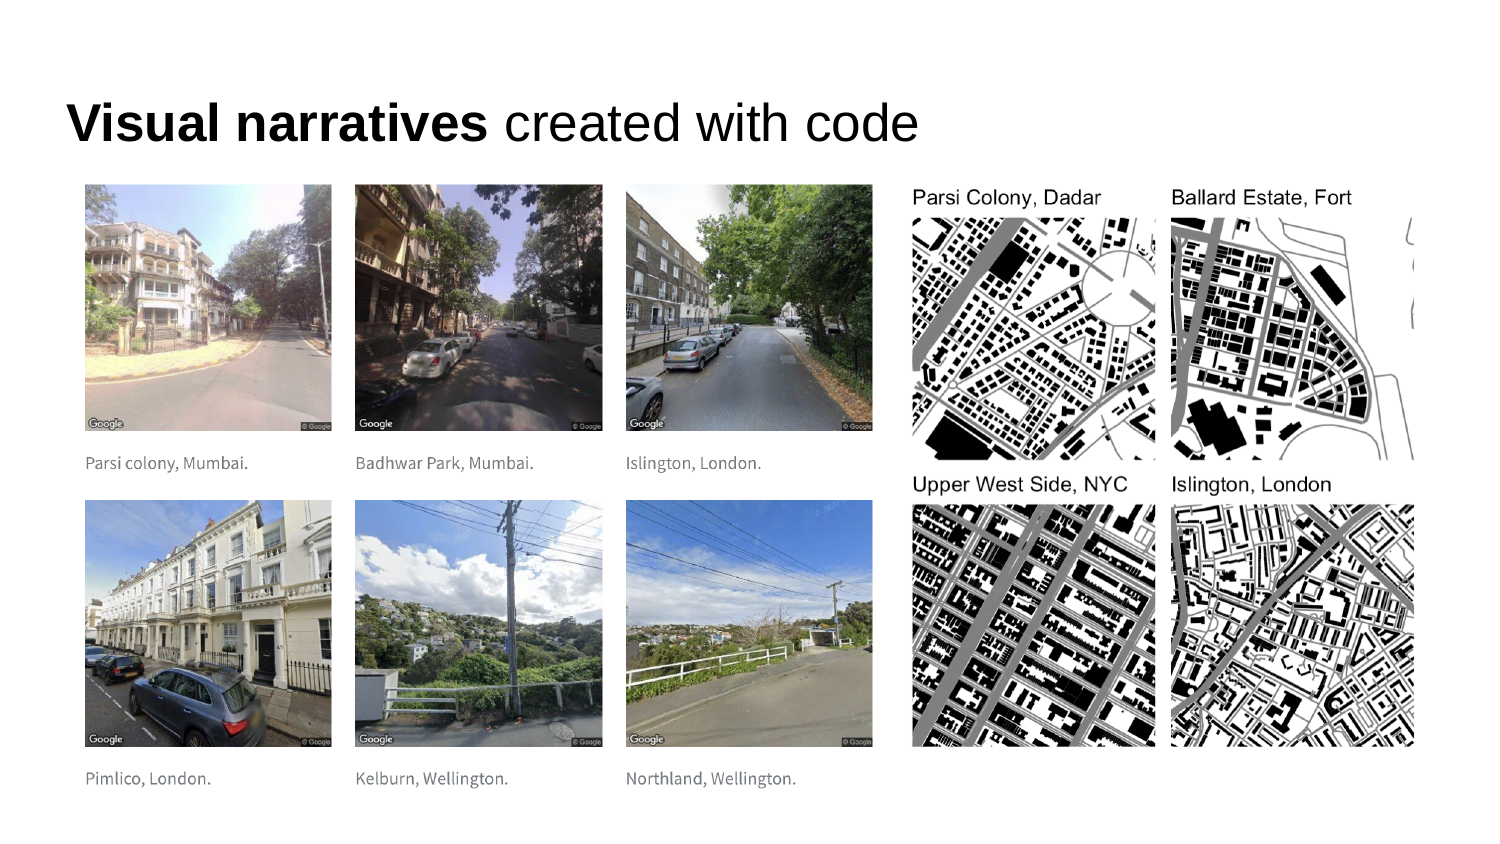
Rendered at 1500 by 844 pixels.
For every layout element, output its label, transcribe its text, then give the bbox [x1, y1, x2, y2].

title Visual narratives created with code [51, 72, 1449, 167]
picture [80, 179, 877, 790]
picture [903, 179, 1421, 758]
